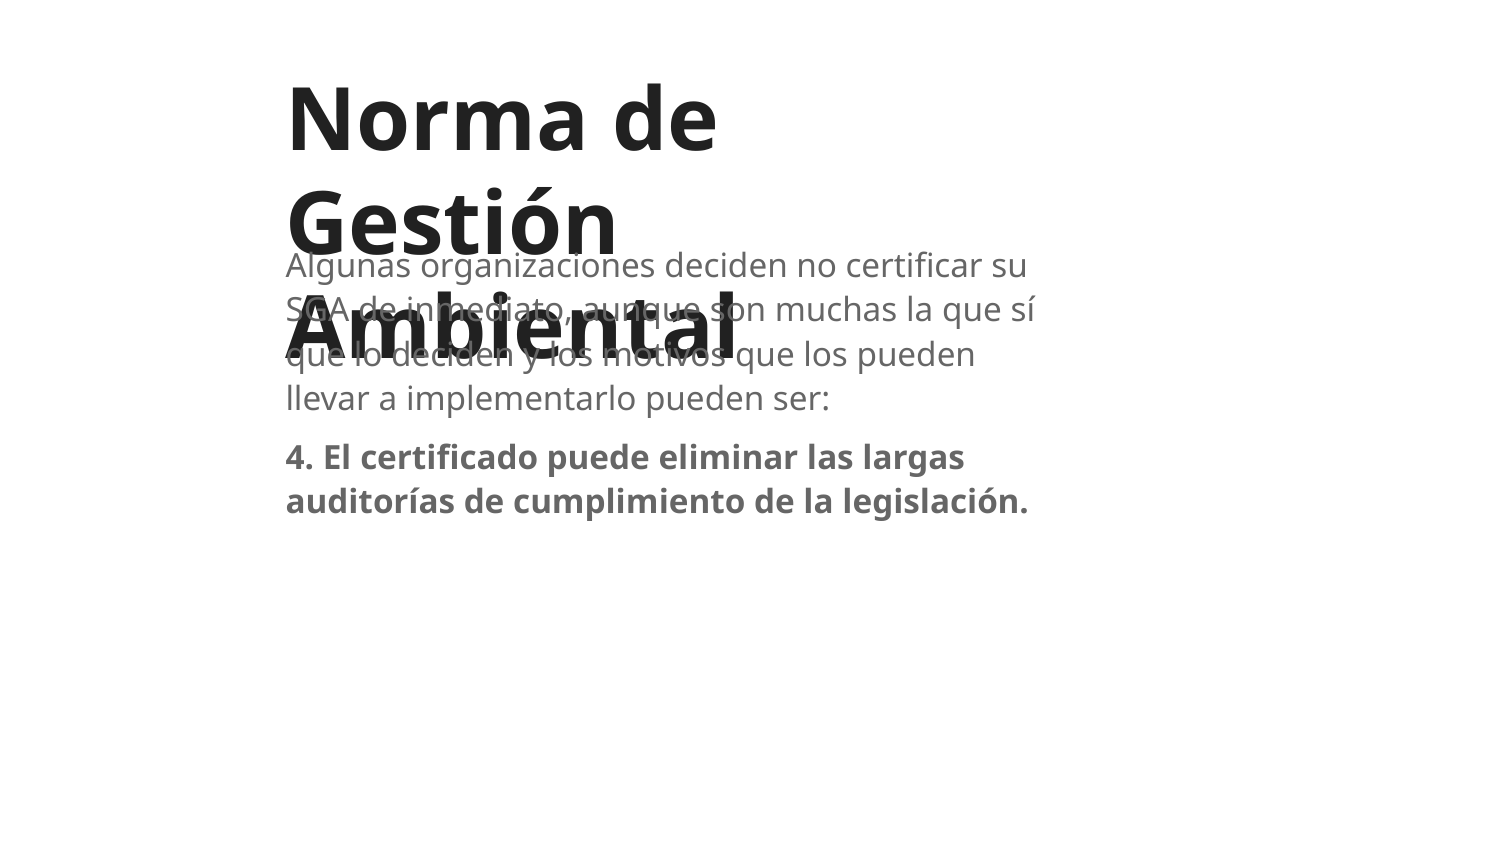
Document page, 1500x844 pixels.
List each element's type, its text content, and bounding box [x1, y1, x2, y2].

list Algunas organizaciones deciden no certificar su SGA de inmediato, aunque son muchas la que sí que lo deciden y los motivos que los pueden llevar a implementarlo pueden ser: 4. El certificado puede eliminar las largas auditorías de cumplimiento de la legislación. [270, 225, 1080, 562]
title Norma de Gestión Ambiental [270, 52, 1080, 197]
